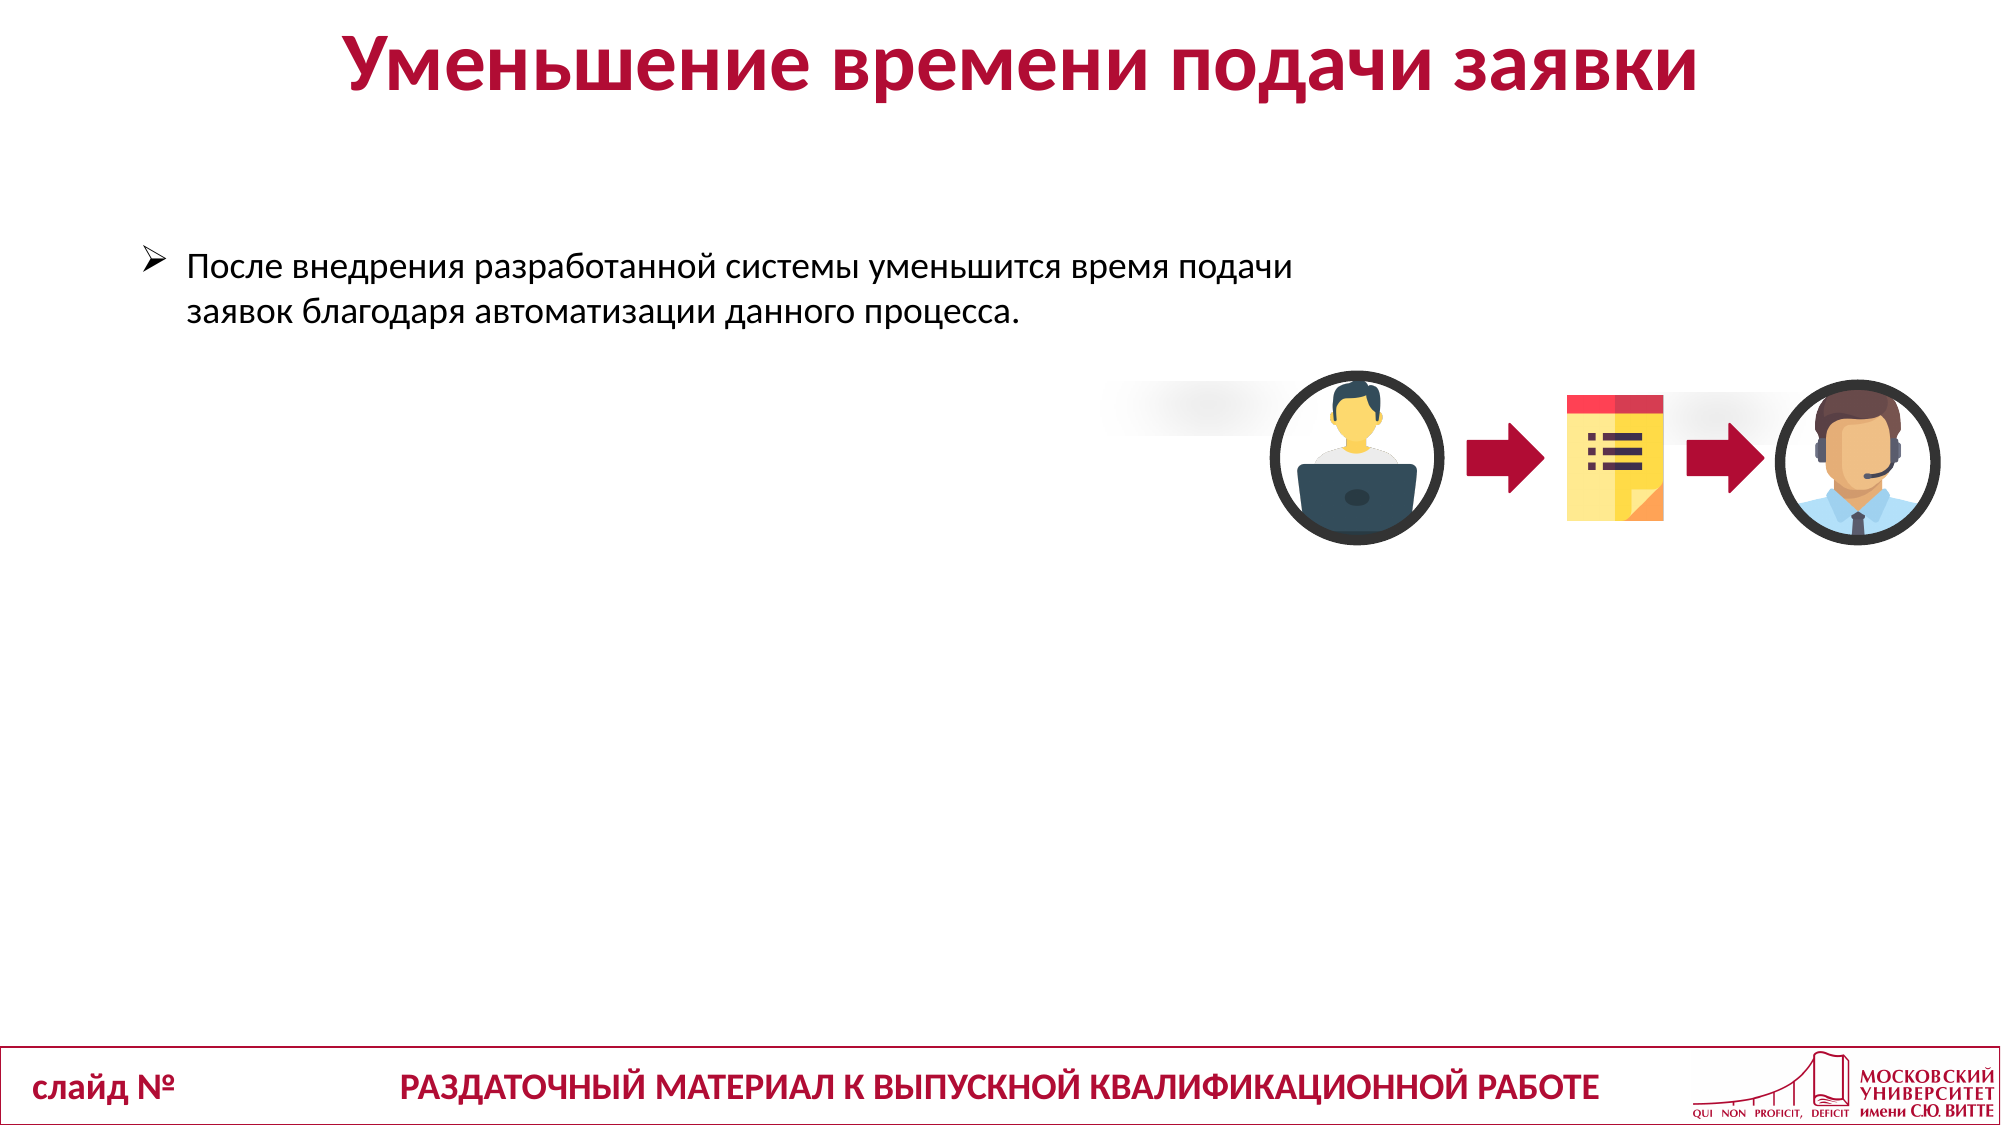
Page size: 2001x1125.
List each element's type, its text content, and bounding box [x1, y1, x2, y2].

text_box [1274, 375, 1936, 541]
text_box После внедрения разработанной системы уменьшится время подачи заявок благодаря автоматизации данного процесса. [125, 234, 1342, 339]
picture [1691, 1049, 1996, 1121]
text_box Уменьшение времени подачи заявки [148, 0, 1896, 115]
